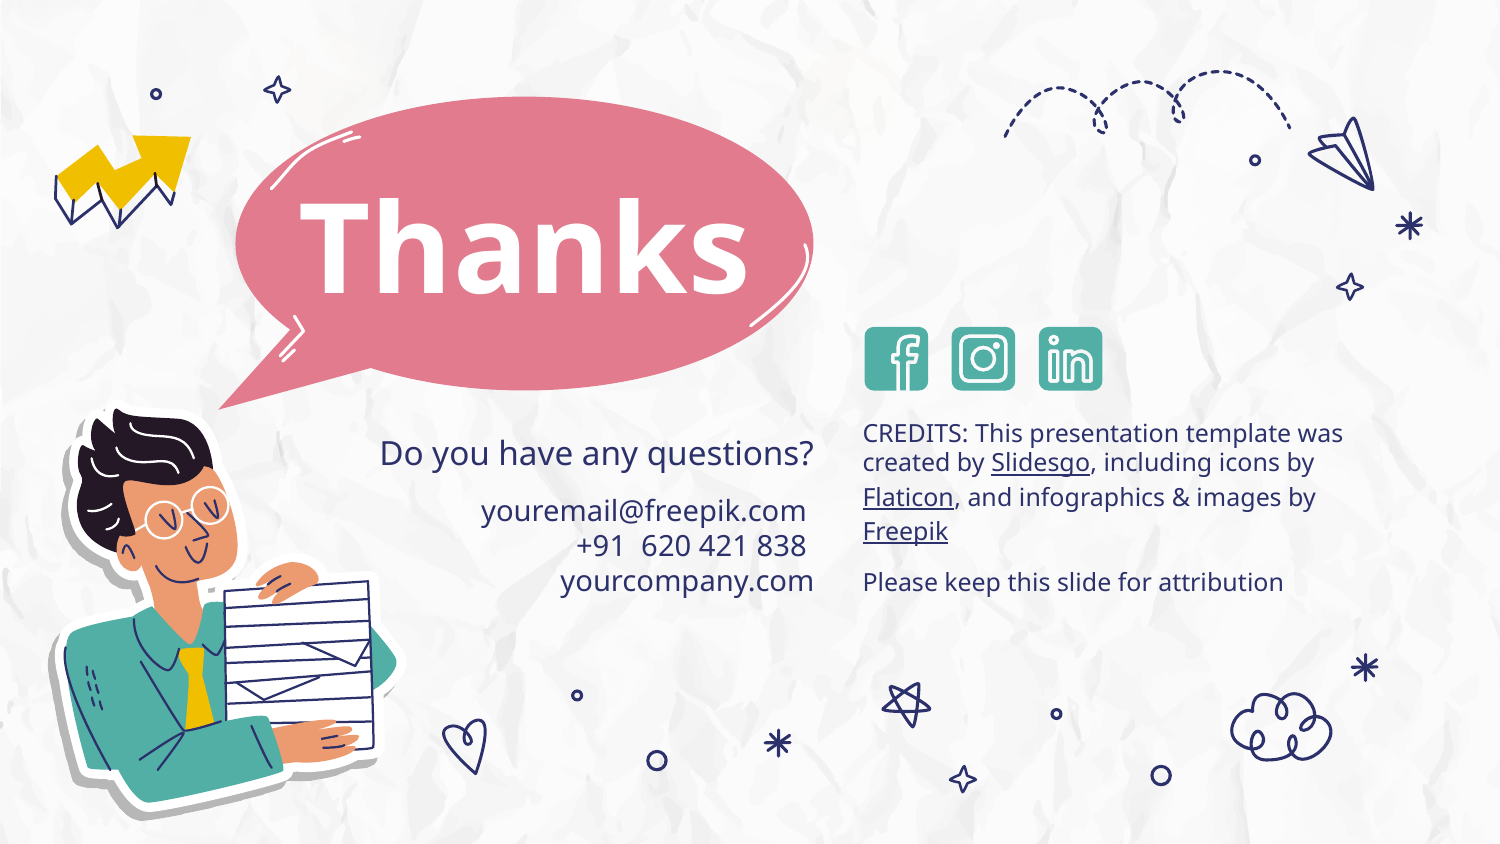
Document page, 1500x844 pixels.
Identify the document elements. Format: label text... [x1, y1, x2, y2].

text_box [864, 326, 929, 391]
subtitle Do you have any questions? youremail@freepik.com +91 620 421 838 yourcompany.com [405, 419, 830, 610]
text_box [1349, 652, 1380, 683]
text_box [1052, 709, 1061, 719]
text_box [1230, 692, 1333, 762]
text_box [572, 691, 582, 700]
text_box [235, 96, 814, 391]
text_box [951, 326, 1016, 391]
text_box Please keep this slide for attribution [847, 565, 1342, 599]
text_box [58, 113, 180, 240]
picture [0, 0, 1500, 844]
text_box [881, 682, 932, 729]
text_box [1003, 68, 1378, 185]
text_box [151, 89, 161, 99]
text_box [442, 718, 487, 776]
text_box [1335, 272, 1365, 302]
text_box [1038, 326, 1103, 391]
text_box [53, 408, 400, 803]
